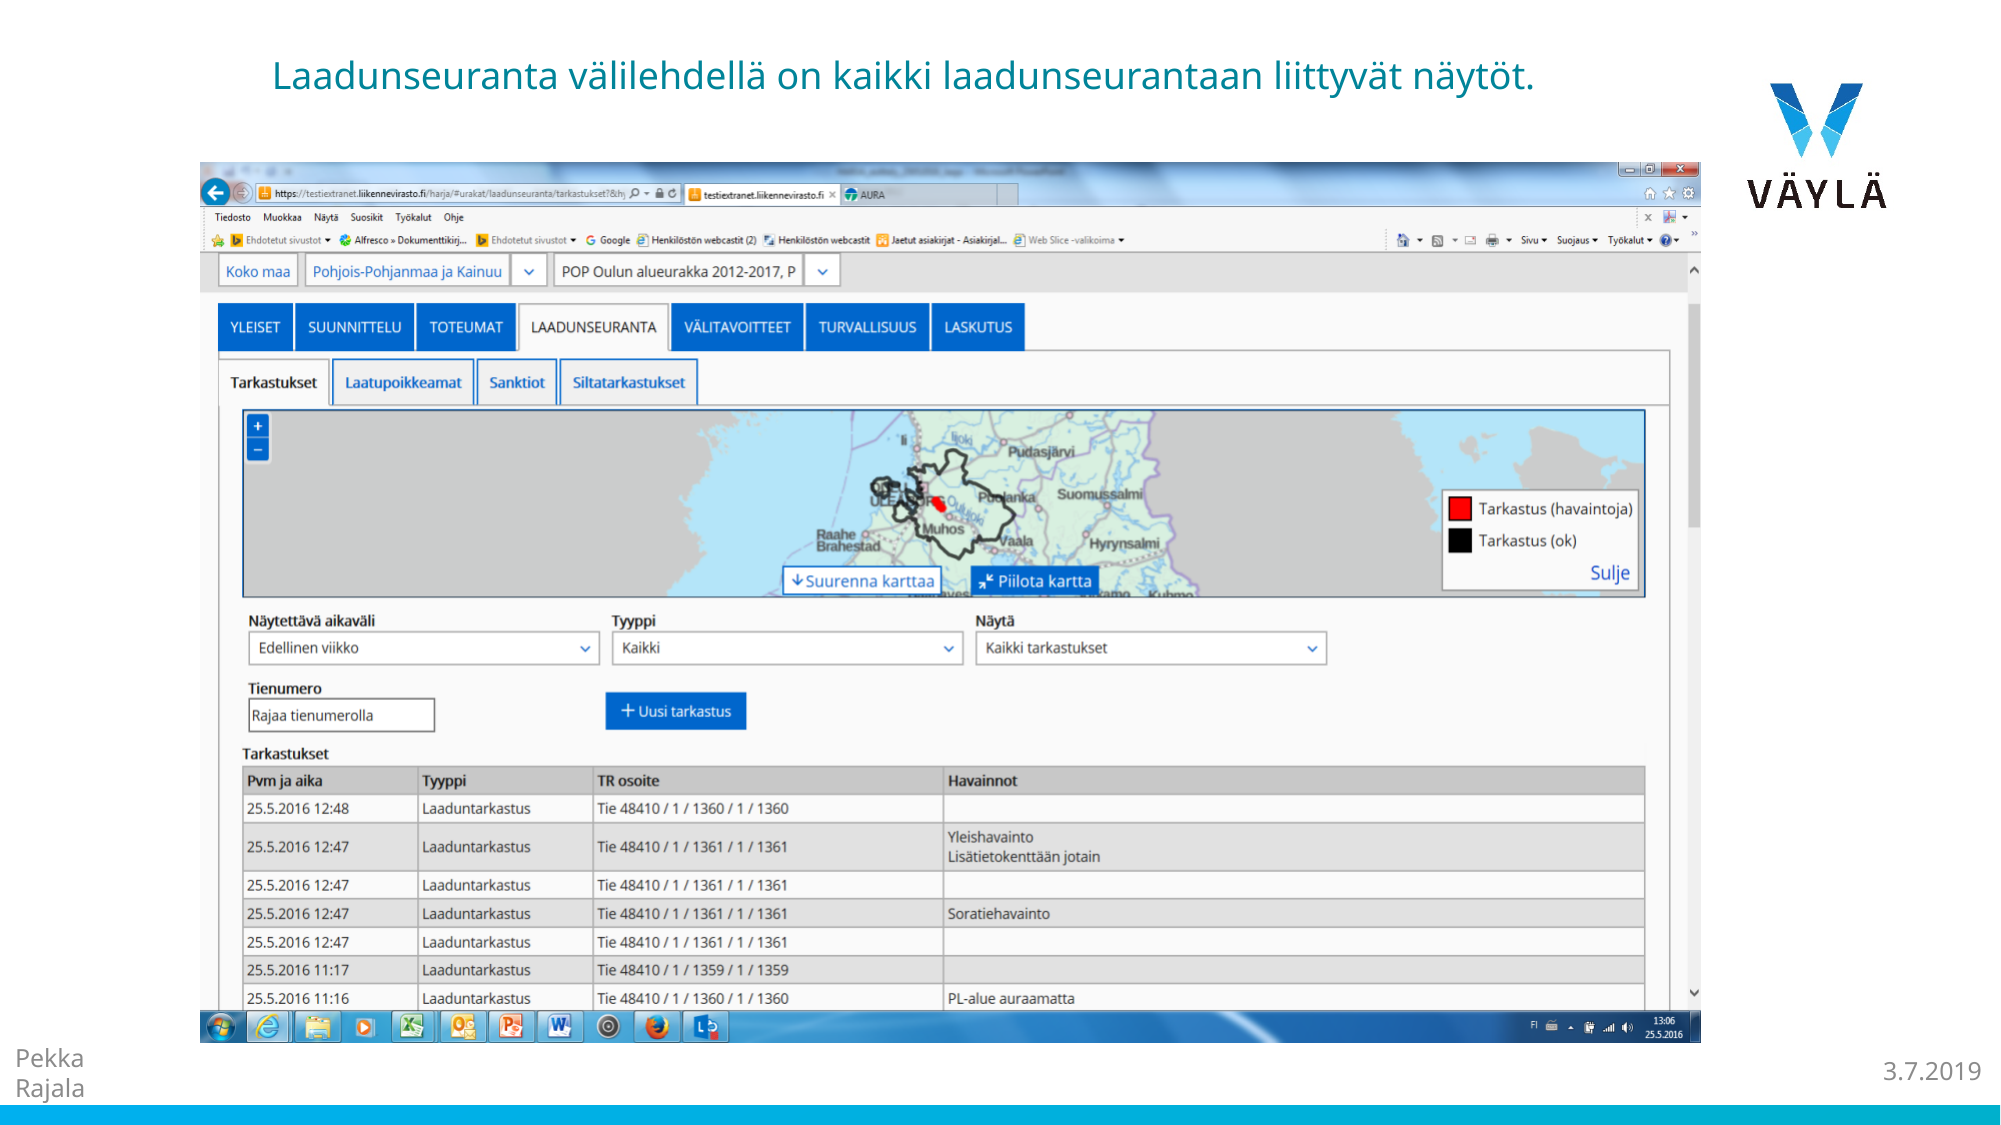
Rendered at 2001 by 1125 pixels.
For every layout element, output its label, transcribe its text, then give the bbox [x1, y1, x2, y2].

footer Pekka Rajala [0, 1042, 172, 1103]
picture [200, 162, 1701, 1043]
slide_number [1868, 1040, 2000, 1101]
picture [1718, 57, 1915, 234]
text_box Laadunseuranta välilehdellä on kaikki laadunseurantaan liittyvät näytöt. [257, 44, 1586, 105]
